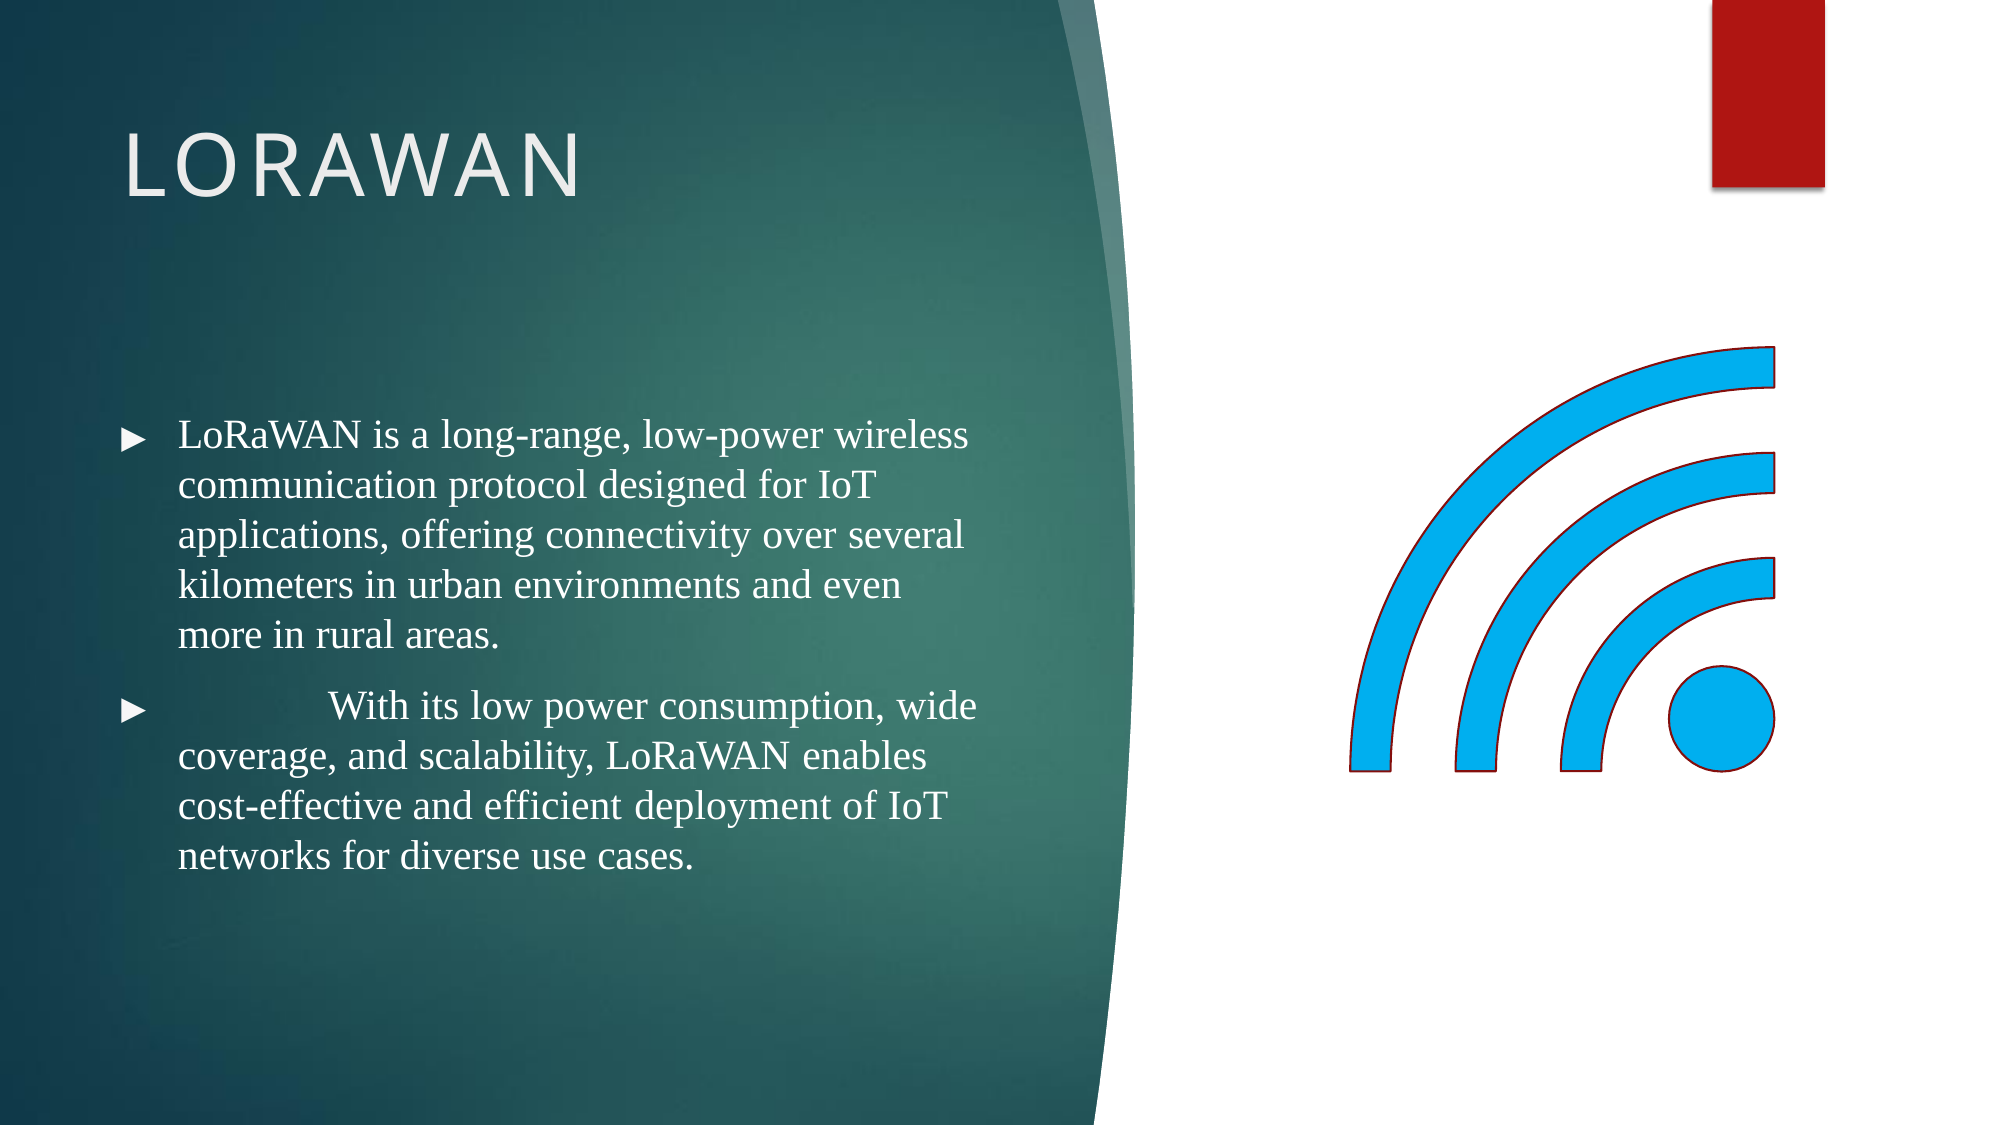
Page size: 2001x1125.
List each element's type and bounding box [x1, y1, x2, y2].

text_box [0, 0, 1055, 1125]
text_box [1057, 0, 2000, 1125]
